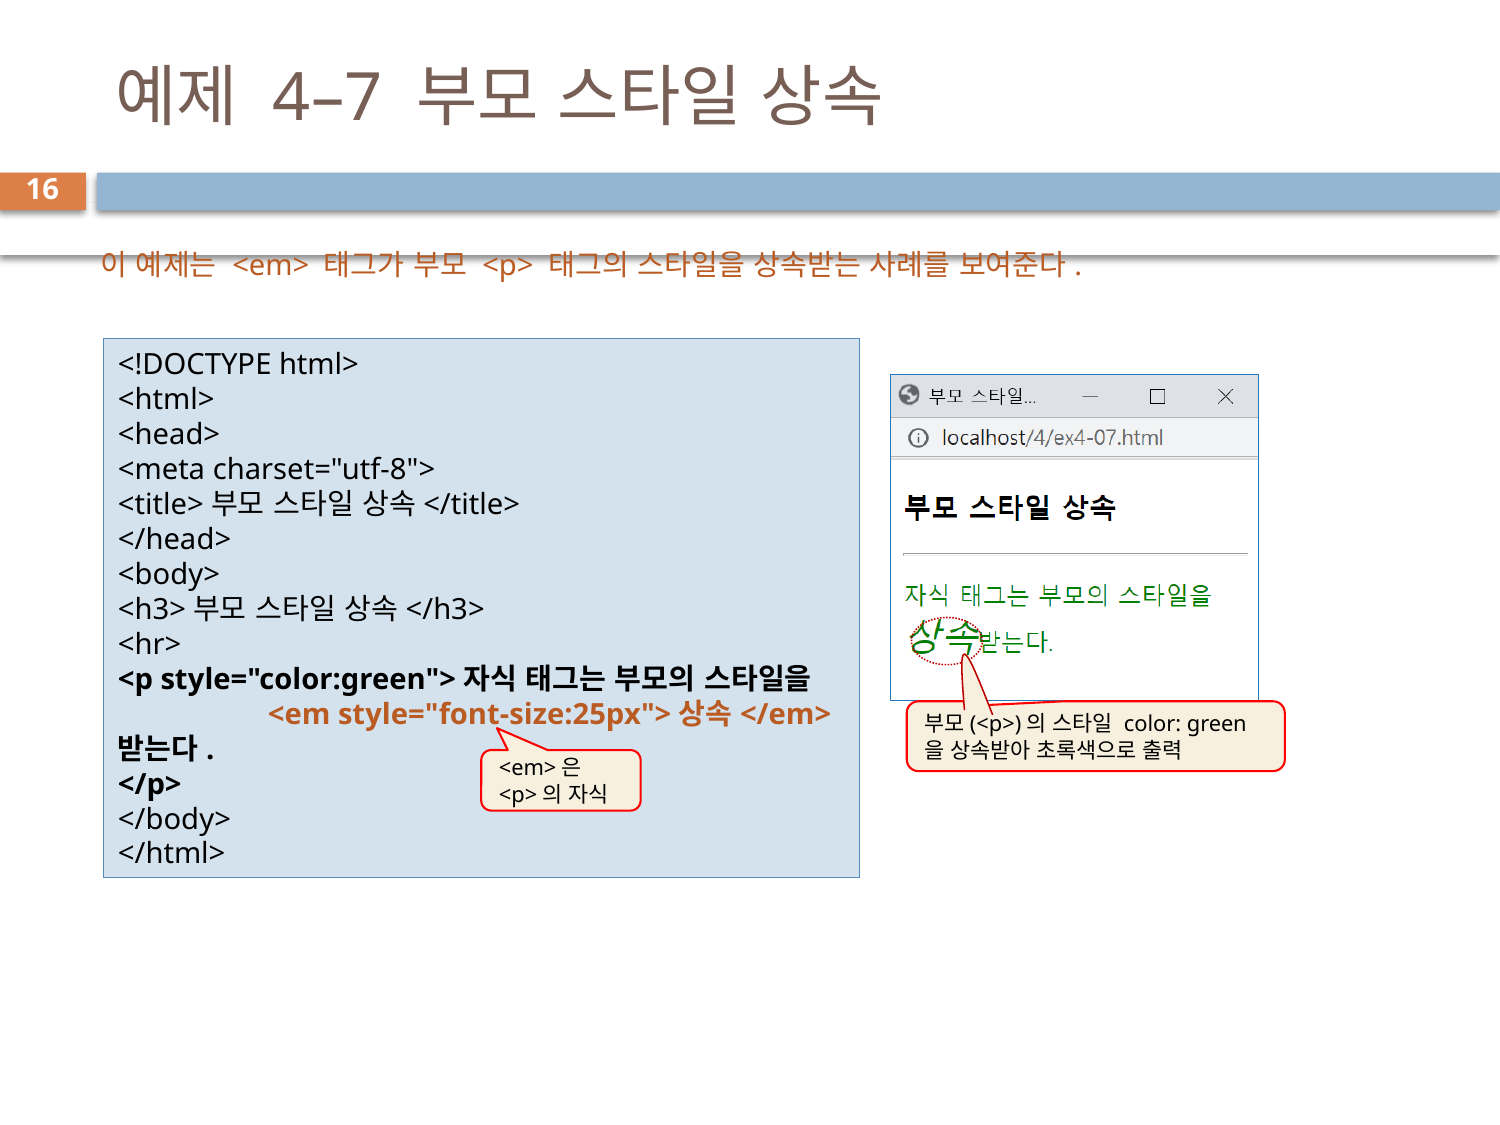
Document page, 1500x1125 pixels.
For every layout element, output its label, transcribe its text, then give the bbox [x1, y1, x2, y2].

text_box 부모(<p>)의 스타일 color: green을 상속받아 초록색으로 출력 [905, 699, 1287, 773]
text_box 이 예제는 <em> 태그가 부모 <p> 태그의 스타일을 상속받는 사례를 보여준다. [85, 238, 1362, 289]
picture [890, 374, 1259, 701]
text_box <!DOCTYPE html> <html> <head> <meta charset="utf-8"> <title>부모 스타일 상속</title> </head> <body> <h3>부모 스타일 상속</h3> <hr> <p style="color:green">자식 태그는 부모의 스타일을 <em style="font-size:25px">상속</em>받는다. </p> </body> </html> [103, 338, 860, 878]
title 예제 4–7 부모 스타일 상속 [100, 37, 1438, 149]
text_box [962, 709, 995, 716]
slide_number 16 [0, 170, 87, 211]
text_box <em>은 <p>의 자식 [479, 726, 643, 813]
